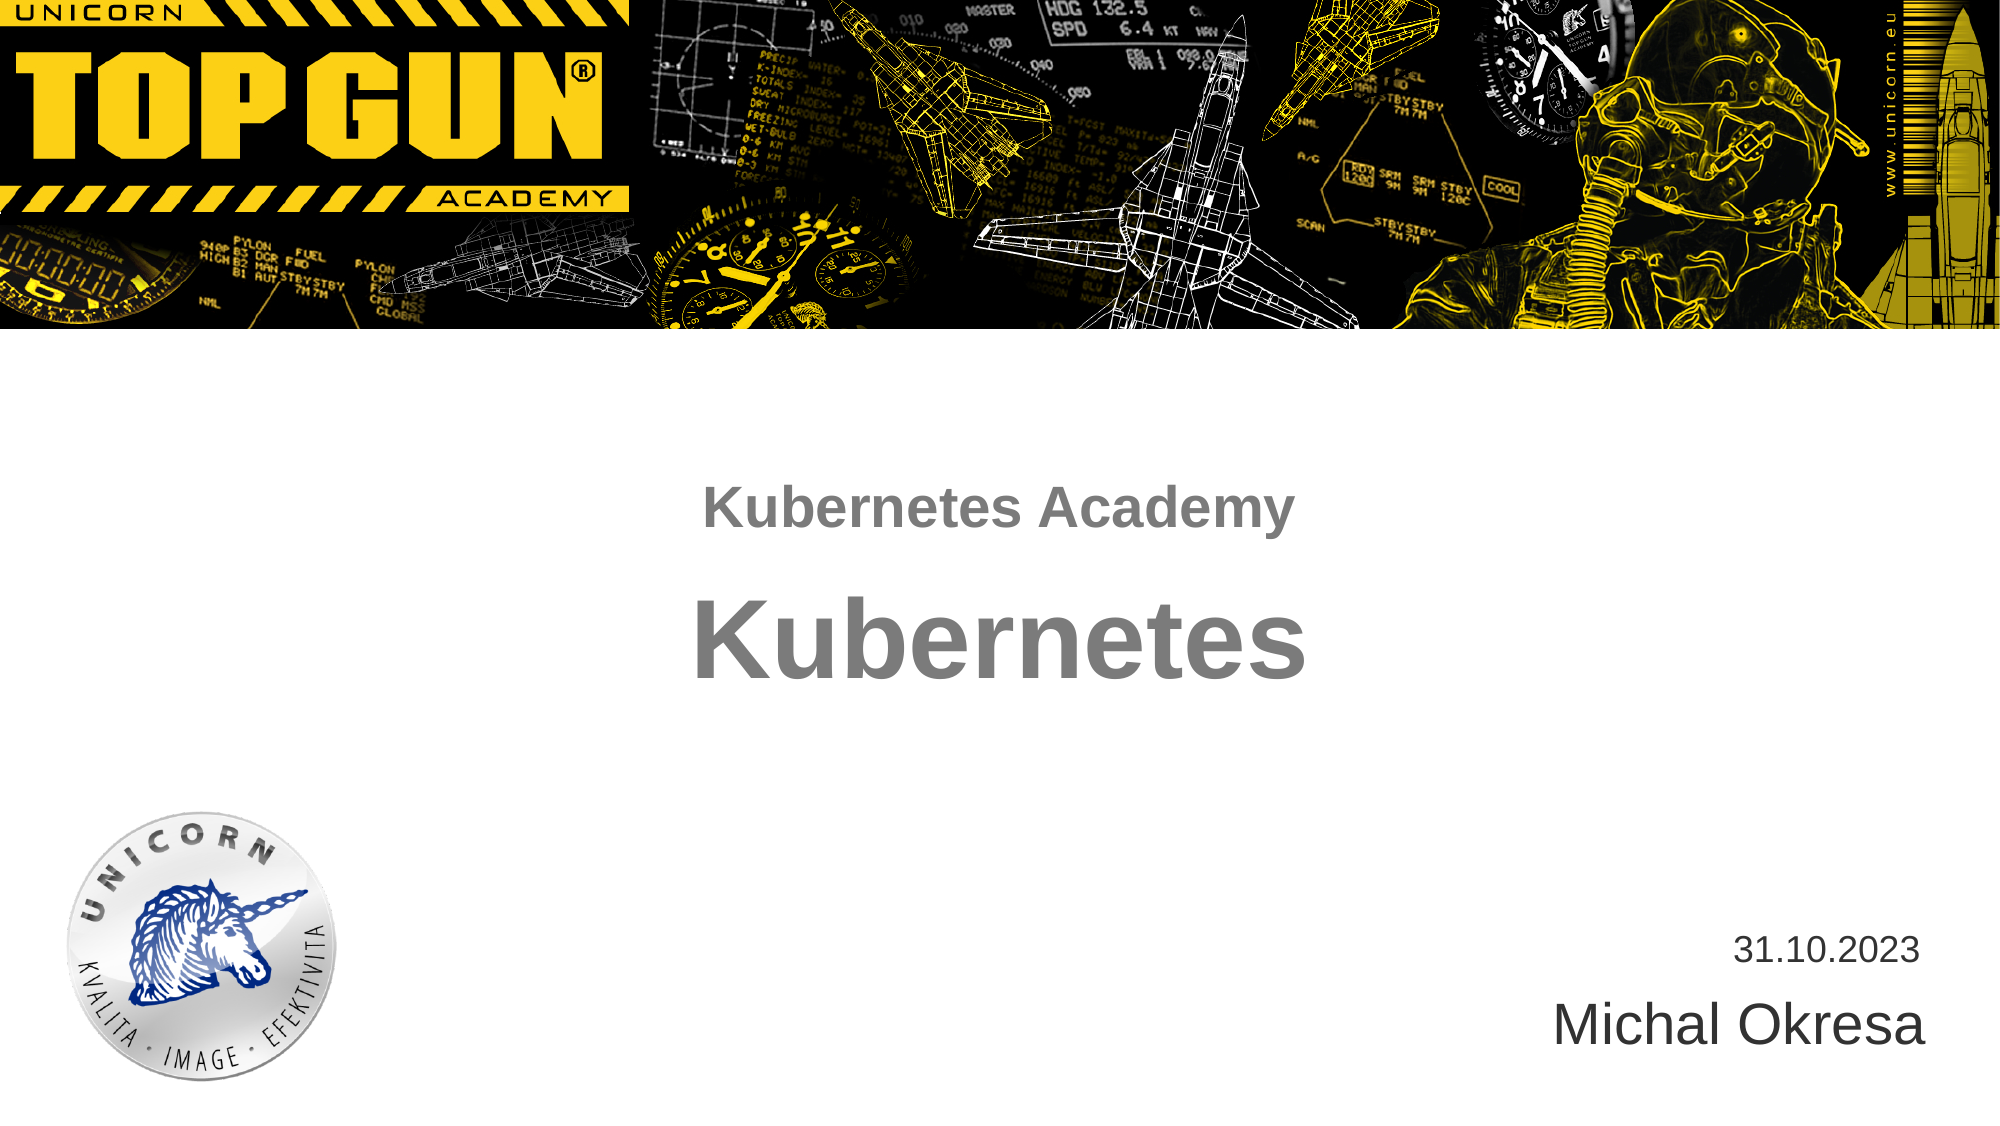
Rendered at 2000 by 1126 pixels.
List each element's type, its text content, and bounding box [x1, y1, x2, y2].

picture [0, 0, 2000, 329]
picture [61, 806, 341, 1086]
text_box 31.10.2023 [1716, 916, 1937, 978]
title Kubernetes Academy Kubernetes [54, 434, 1945, 722]
text_box Michal Okresa [1536, 978, 1943, 1065]
